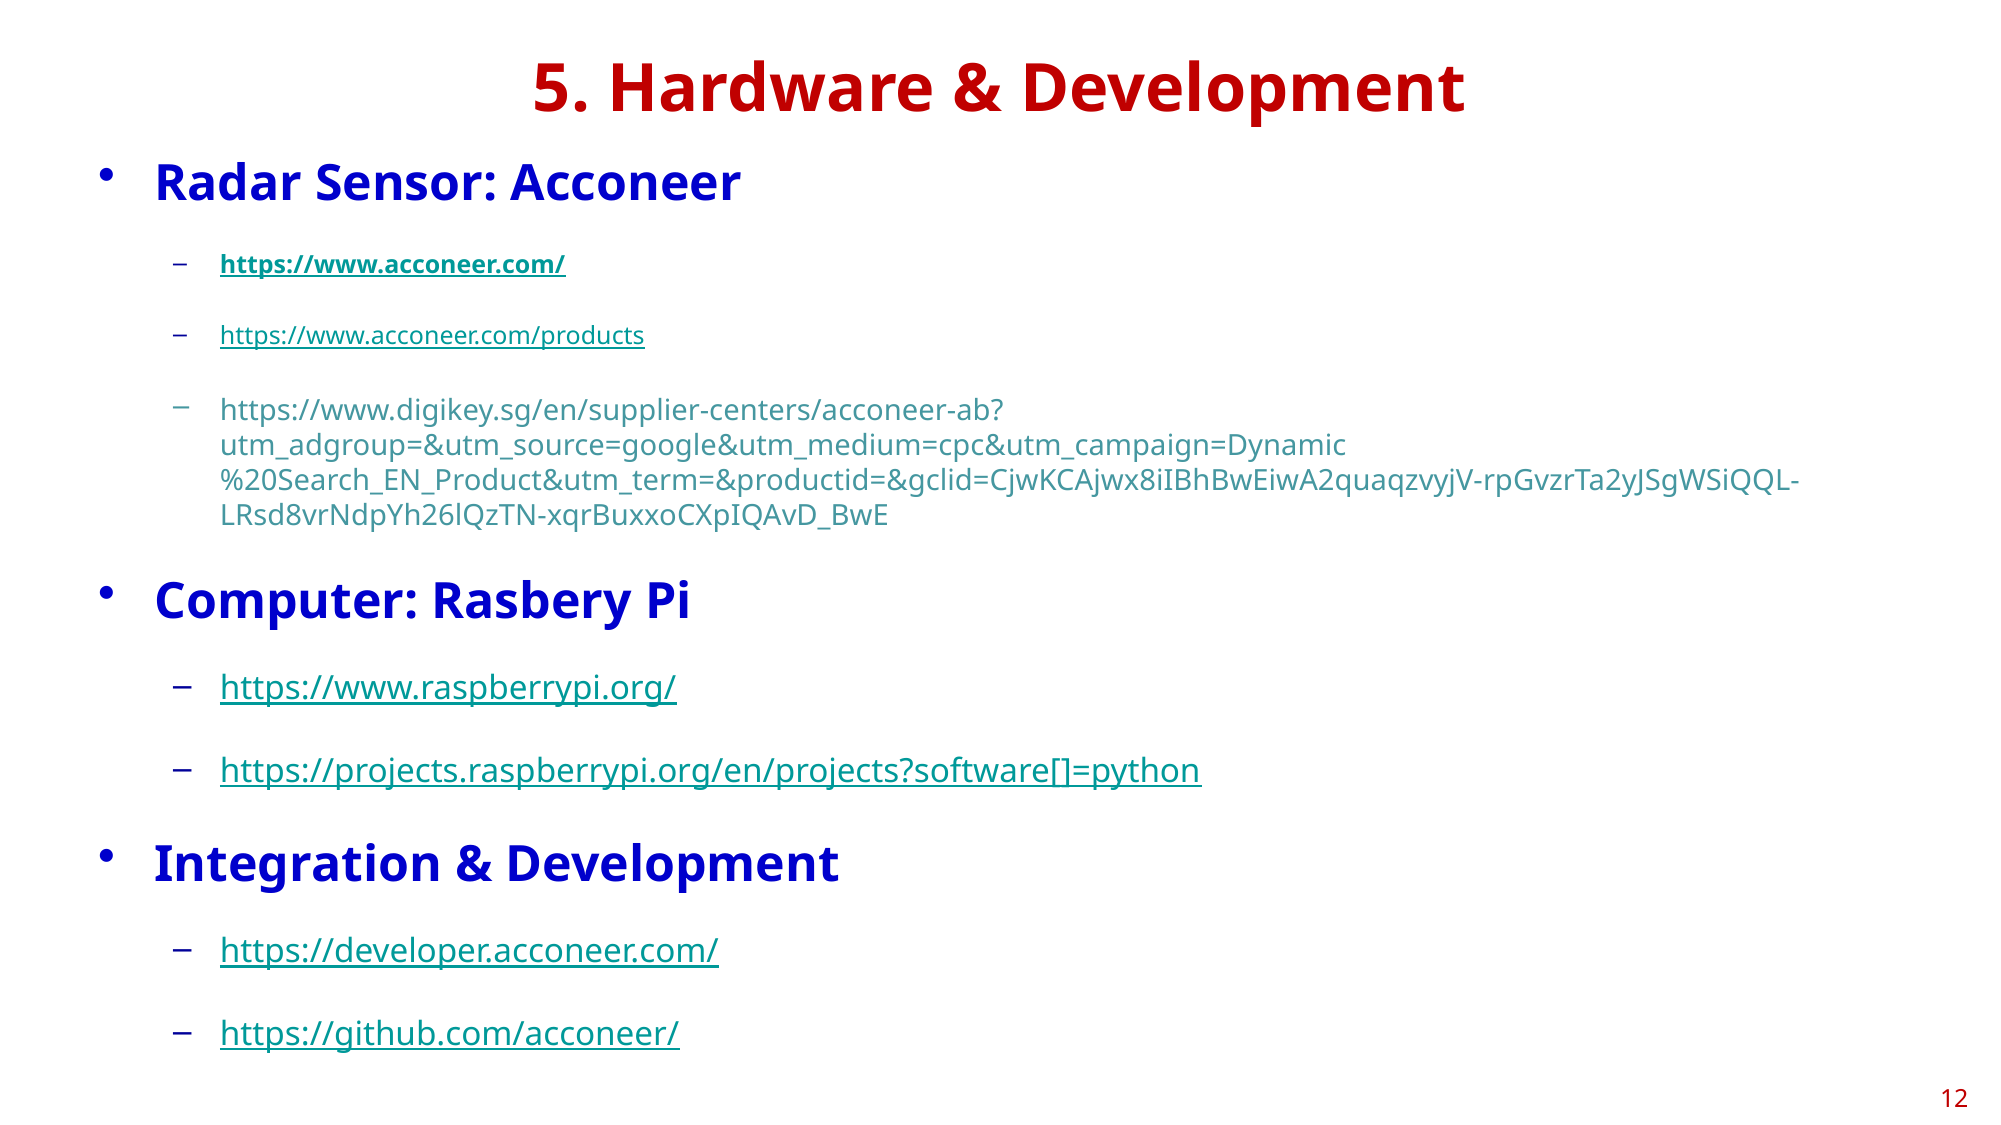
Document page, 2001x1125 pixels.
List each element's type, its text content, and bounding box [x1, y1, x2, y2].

list Radar Sensor: Acconeer https://www.acconeer.com/ https://www.acconeer.com/products https://www.digikey.sg/en/supplier-centers/acconeer-ab?utm_adgroup=&utm_source=google&utm_medium=cpc&utm_campaign=Dynamic%20Search_EN_Product&utm_term=&productid=&gclid=CjwKCAjwx8iIBhBwEiwA2quaqzvyjV-rpGvzrTa2yJSgWSiQQL-LRsd8vrNdpYh26lQzTN-xqrBuxxoCXpIQAvD_BwE Computer: Rasbery Pi https://www.raspberrypi.org/ https://projects.raspberrypi.org/en/projects?software[]=python Integration & Development https://developer.acconeer.com/ https://github.com/acconeer/ [83, 143, 1917, 1050]
title 5. Hardware & Development [0, 37, 2000, 143]
